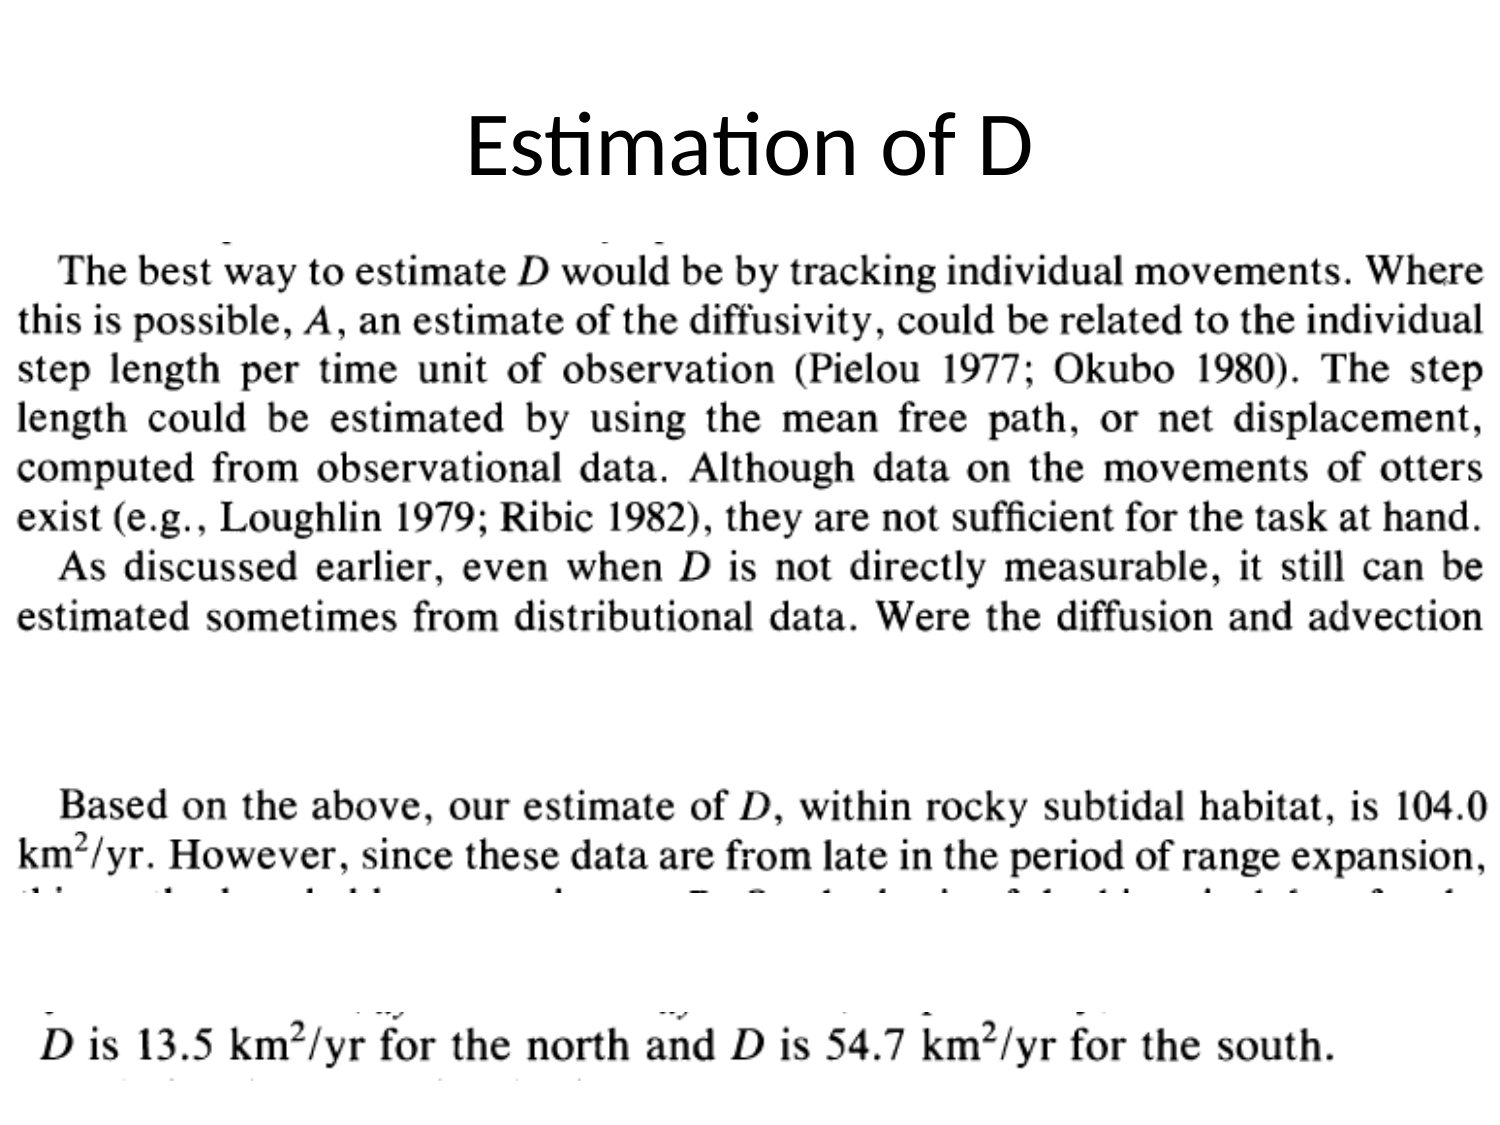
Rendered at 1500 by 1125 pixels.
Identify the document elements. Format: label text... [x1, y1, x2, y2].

picture [0, 783, 1500, 893]
picture [0, 242, 1500, 648]
title Estimation of D [75, 45, 1425, 233]
picture [16, 1011, 1347, 1082]
